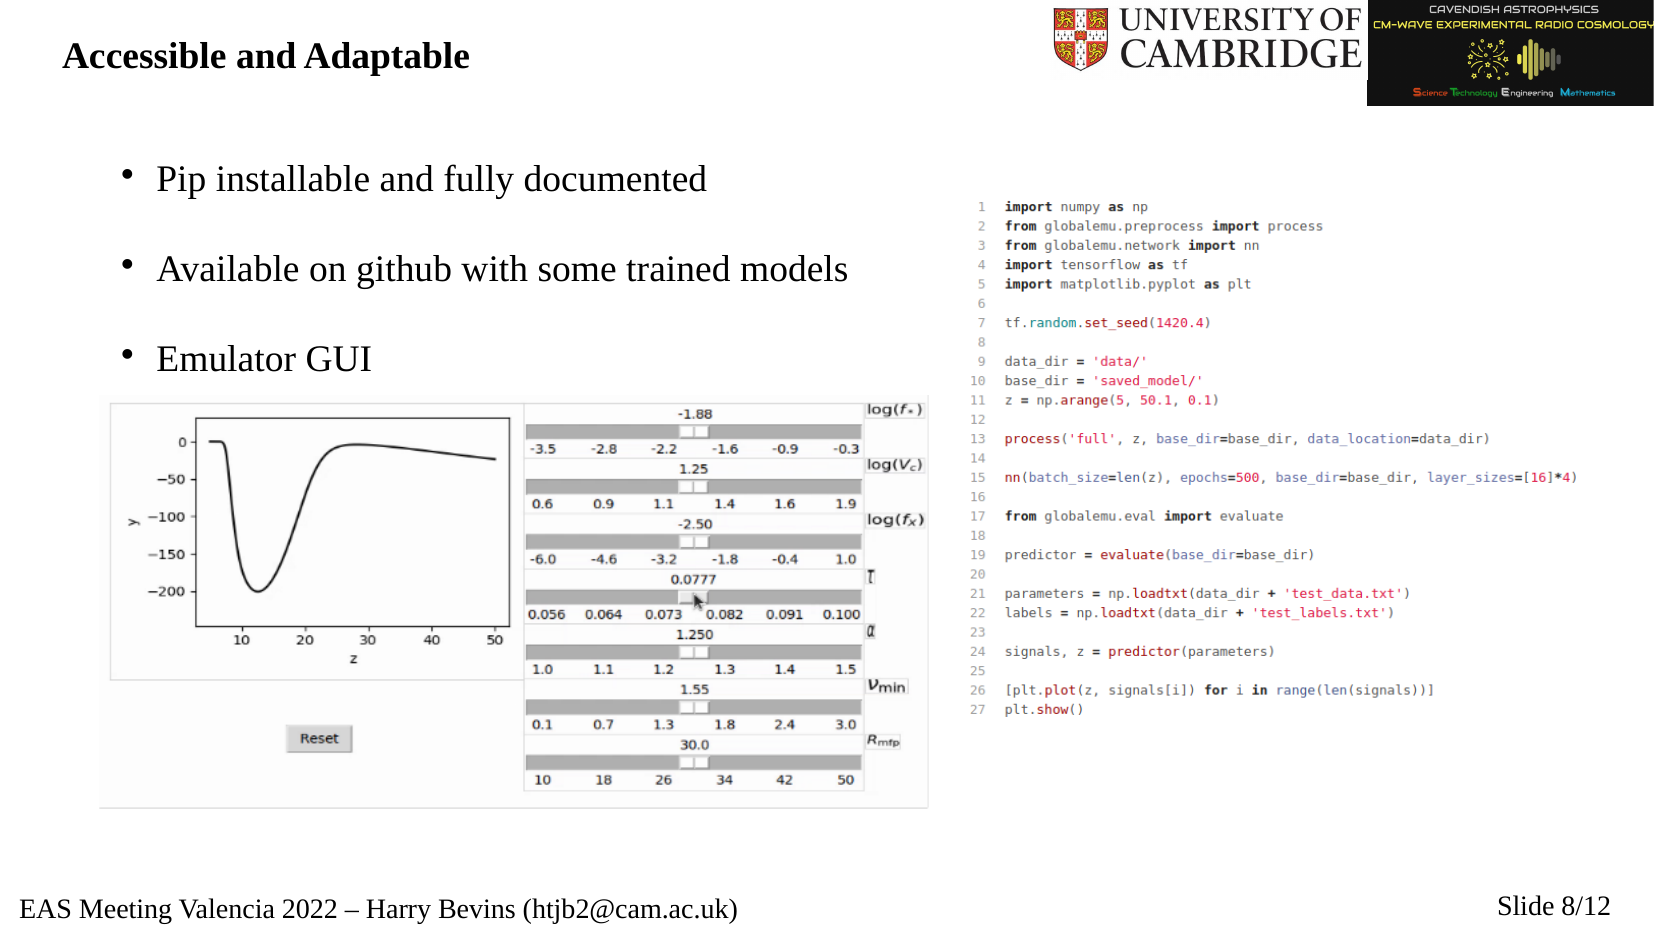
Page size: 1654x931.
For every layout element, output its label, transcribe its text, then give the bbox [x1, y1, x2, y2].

text_box Pip installable and fully documented Available on github with some trained models Emulator GUI [106, 146, 992, 414]
text_box EAS Meeting Valencia 2022 – Harry Bevins (htjb2@cam.ac.uk) [4, 882, 1169, 931]
text_box Slide 8/12 [1482, 880, 1636, 931]
text_box Accessible and Adaptable [47, 23, 839, 80]
picture [94, 395, 946, 822]
picture [968, 200, 1583, 719]
picture [1049, 0, 1654, 107]
